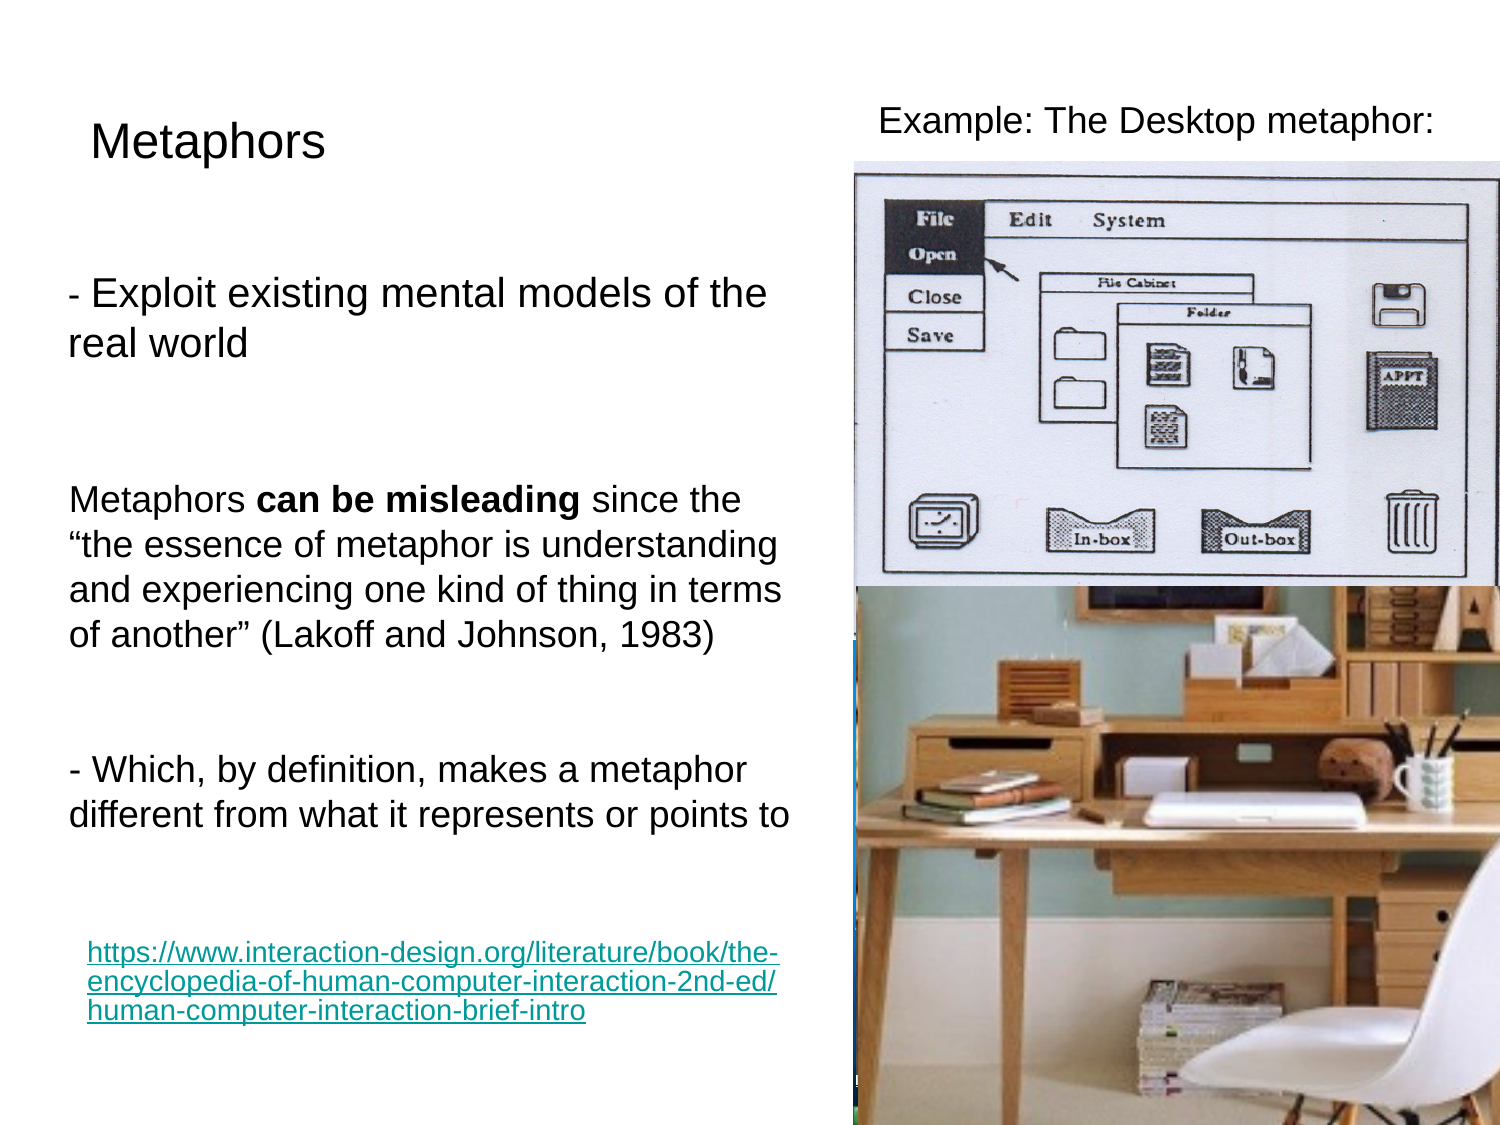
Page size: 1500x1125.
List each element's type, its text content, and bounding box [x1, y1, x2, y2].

text_box Metaphors can be misleading since the “the essence of metaphor is understanding and experiencing one kind of thing in terms of another” (Lakoff and Johnson, 1983) - Which, by definition, makes a metaphor different from what it represents or points to [54, 467, 821, 842]
text_box - Exploit existing mental models of the real world [53, 258, 821, 374]
picture [853, 586, 1500, 1125]
text_box Example: The Desktop metaphor: [863, 88, 1451, 149]
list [853, 161, 1500, 587]
text_box https://www.interaction-design.org/literature/book/the-encyclopedia-of-human-computer-interaction-2nd-ed/human-computer-interaction-brief-intro [72, 925, 803, 1051]
title Metaphors [75, 45, 1425, 233]
